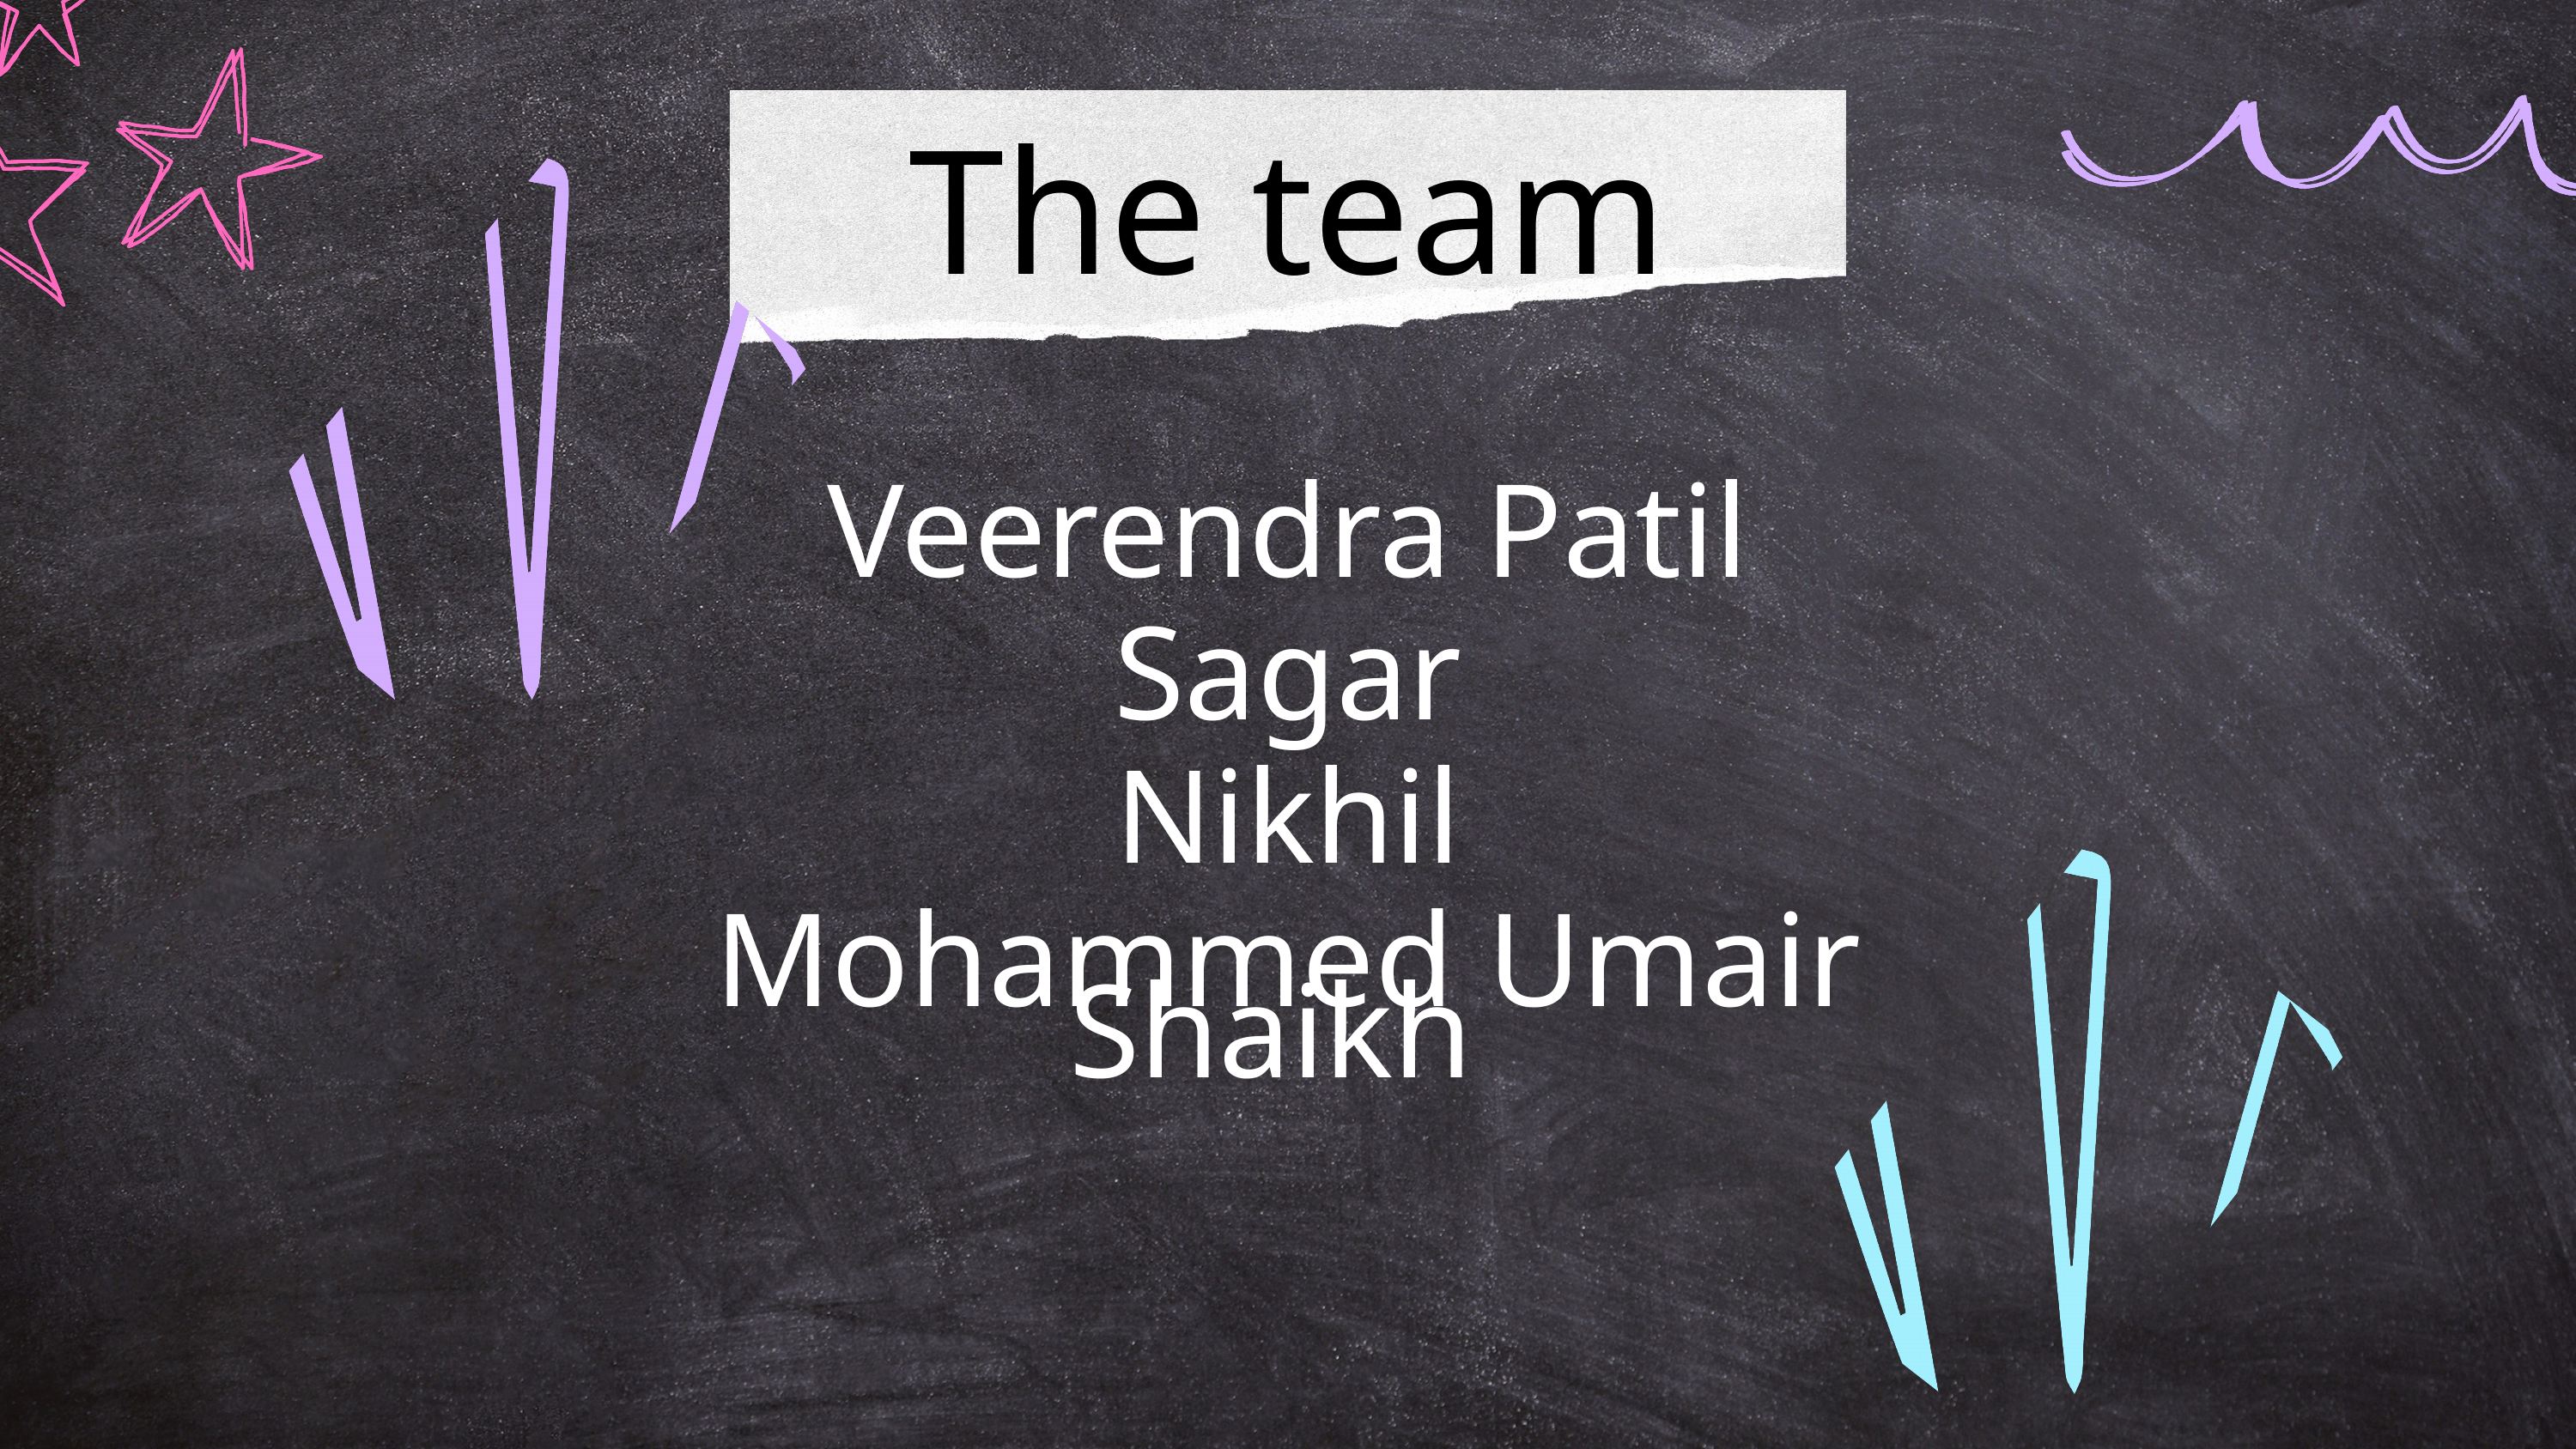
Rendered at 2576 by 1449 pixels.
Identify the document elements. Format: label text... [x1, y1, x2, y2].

text_box [1765, 842, 2351, 1449]
text_box [0, 0, 324, 337]
text_box The team [729, 90, 1846, 350]
text_box [2060, 94, 2576, 197]
text_box [219, 149, 811, 767]
text_box Veerendra Patil Sagar Nikhil Mohammed Umair Shaikh [541, 530, 2035, 1175]
text_box [0, 0, 2576, 1449]
